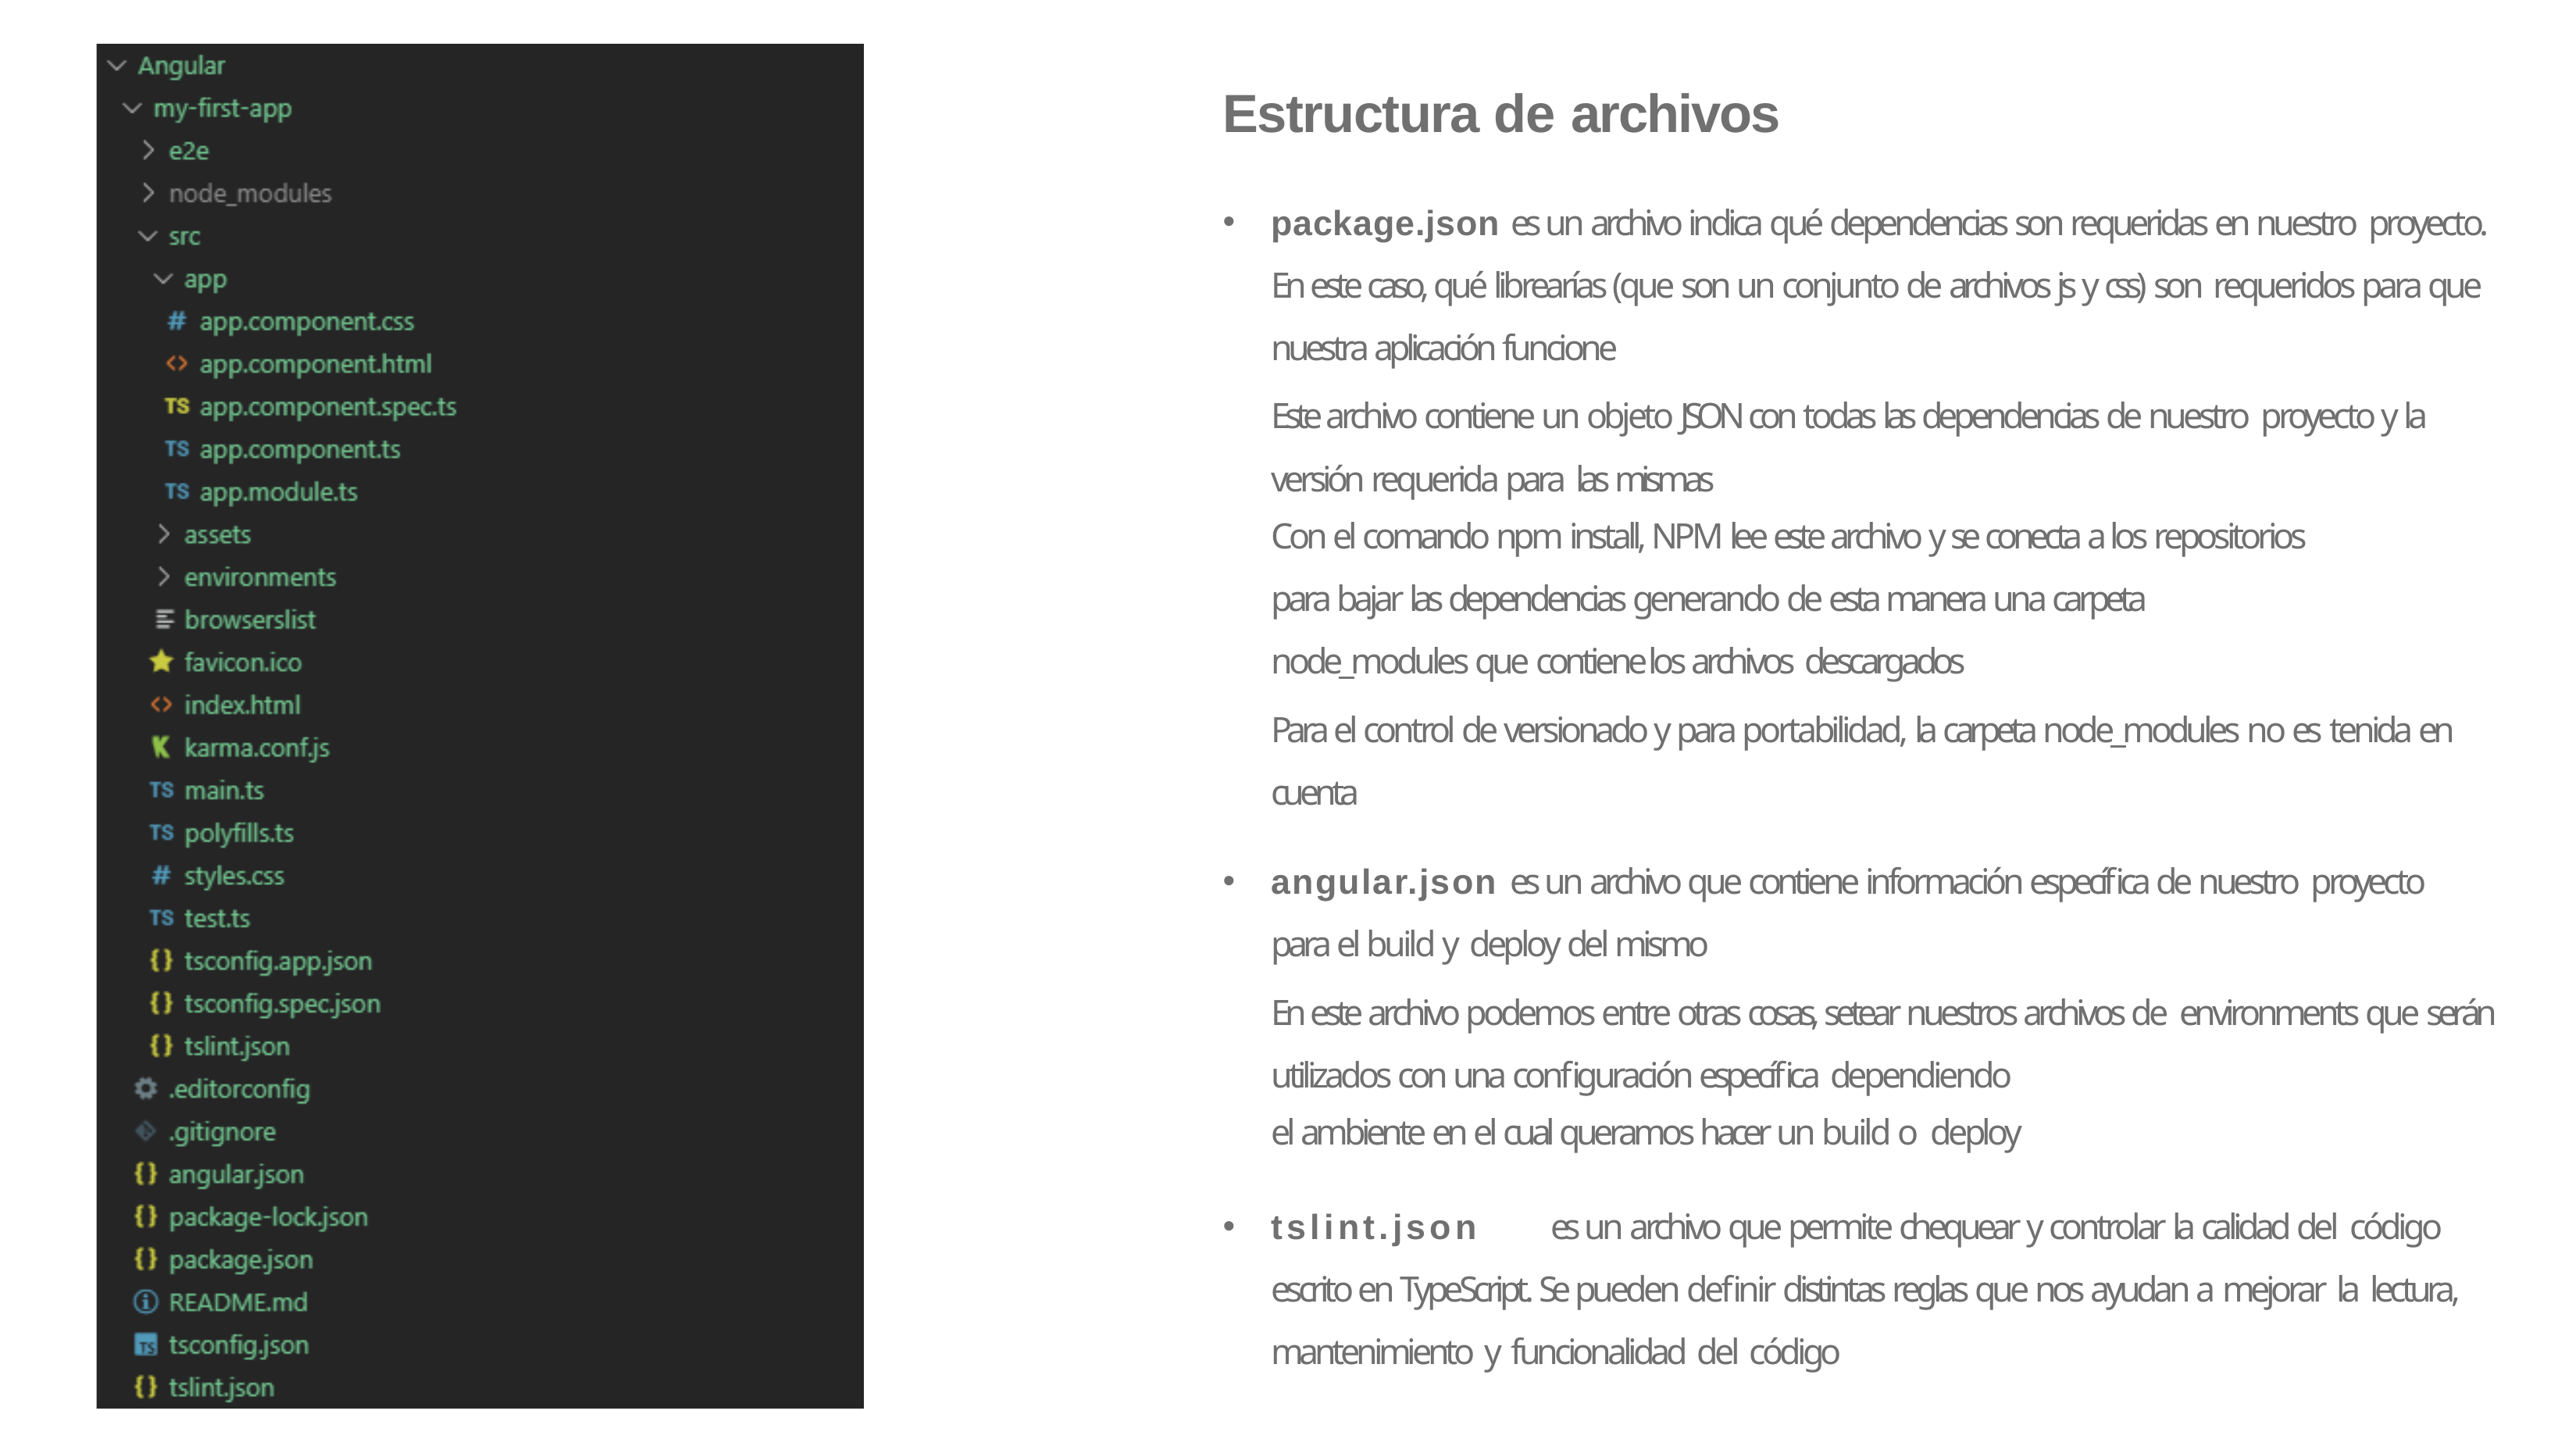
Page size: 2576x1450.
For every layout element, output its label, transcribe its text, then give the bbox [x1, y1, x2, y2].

title Estructura de archivos [1221, 77, 1782, 178]
text_box package.json es un archivo indica qué dependencias son requeridas en nuestro proyecto. En este caso, qué librearías (que son un conjunto de archivos js y css) son requeridos para que nuestra aplicación funcione Este archivo contiene un objeto JSON con todas las dependencias de nuestro proyecto y la versión requerida para las mismas Con el comando npm install, NPM lee este archivo y se conecta a los repositorios para bajar las dependencias generando de esta manera una carpeta node_modules que contiene los archivos descargados Para el control de versionado y para portabilidad, la carpeta node_modules no es tenida en cuenta angular.json es un archivo que contiene información específica de nuestro proyecto para el build y deploy del mismo En este archivo podemos entre otras cosas, setear nuestros archivos de environments que serán utilizados con una configuración específica dependiendo el ambiente en el cual queramos hacer un build o deploy tslint.json es un archivo que permite chequear y controlar la calidad del código escrito en TypeScript. Se pueden definir distintas reglas que nos ayudan a mejorar la lectura, mantenimiento y funcionalidad del código [1221, 178, 2526, 1372]
text_box [96, 44, 864, 1409]
